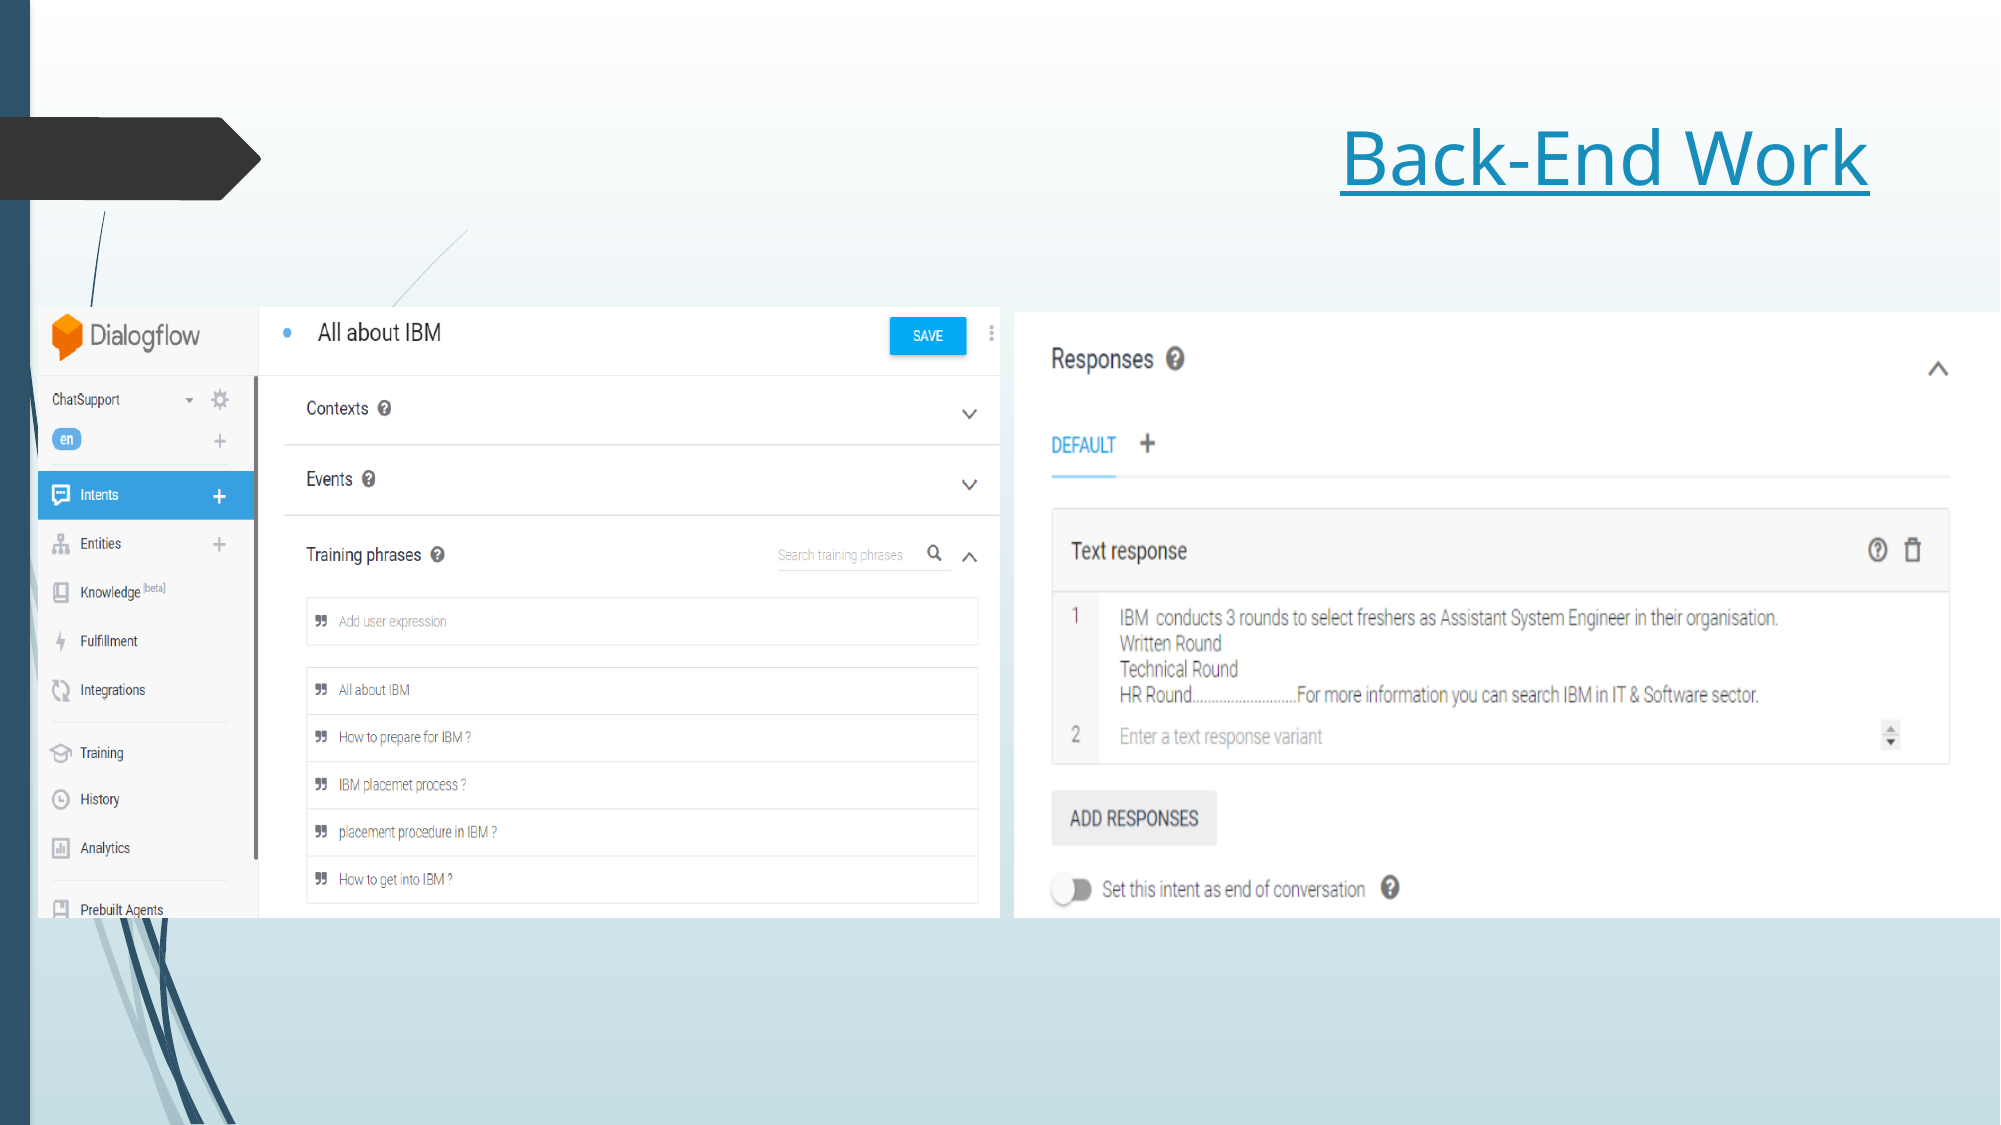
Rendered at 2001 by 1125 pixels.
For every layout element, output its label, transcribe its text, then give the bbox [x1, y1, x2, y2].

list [38, 307, 1001, 918]
picture [1014, 312, 2000, 918]
title Back-End Work [425, 102, 1888, 313]
